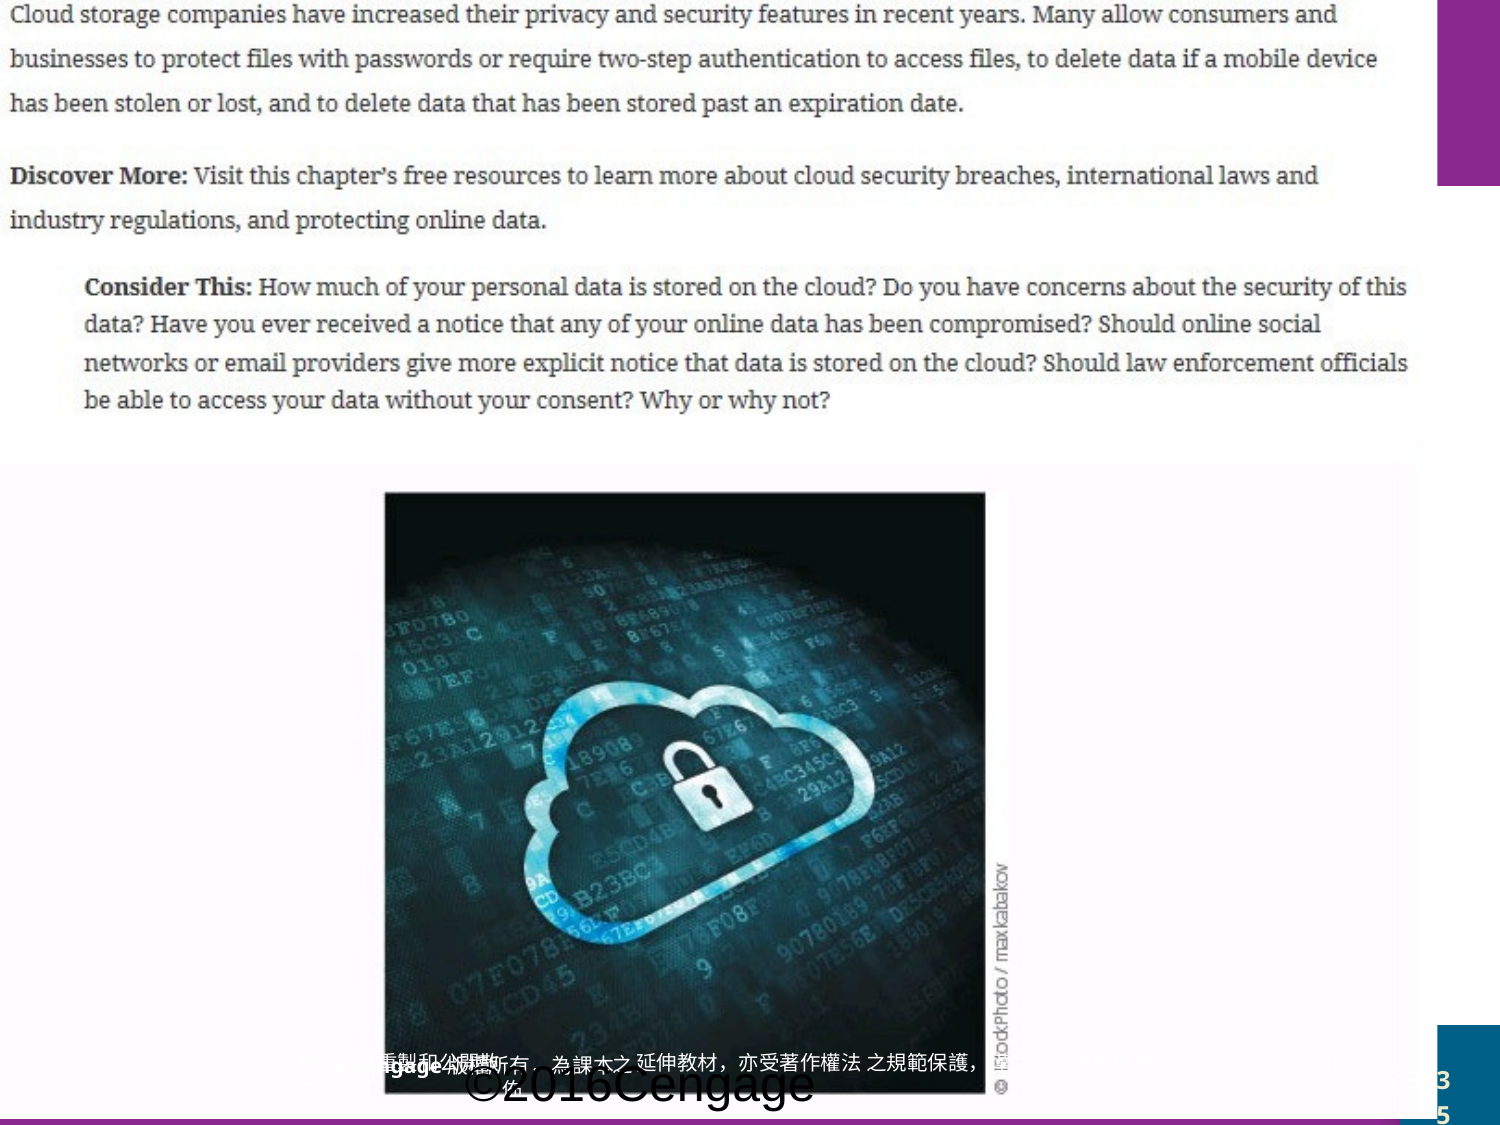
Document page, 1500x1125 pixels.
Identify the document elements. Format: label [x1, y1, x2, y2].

text_box [0, 1024, 1398, 1125]
text_box [274, 1032, 1333, 1120]
text_box [1399, 1024, 1500, 1125]
text_box [0, 195, 1438, 1024]
text_box [0, 0, 1500, 187]
